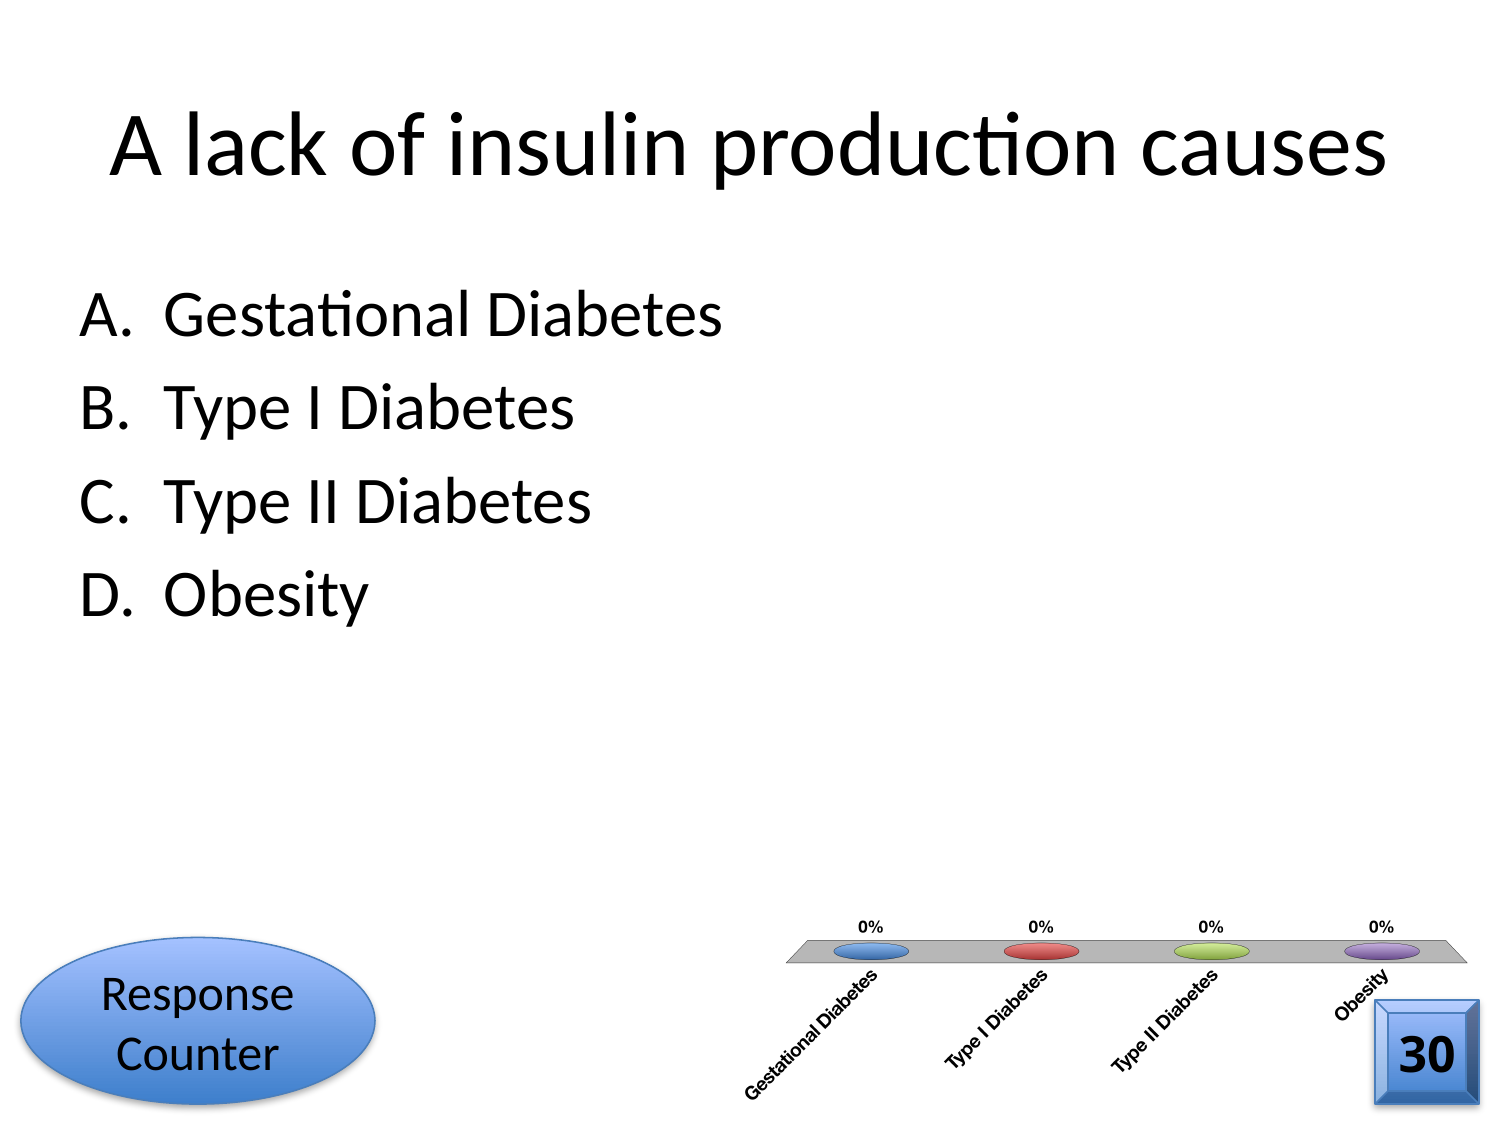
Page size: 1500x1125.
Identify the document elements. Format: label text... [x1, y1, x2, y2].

picture [739, 262, 1490, 1107]
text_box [1374, 999, 1480, 1105]
title A lack of insulin production causes [75, 45, 1425, 233]
text_box Response Counter [20, 936, 376, 1105]
list Gestational Diabetes Type I Diabetes Type II Diabetes Obesity [64, 262, 737, 1005]
